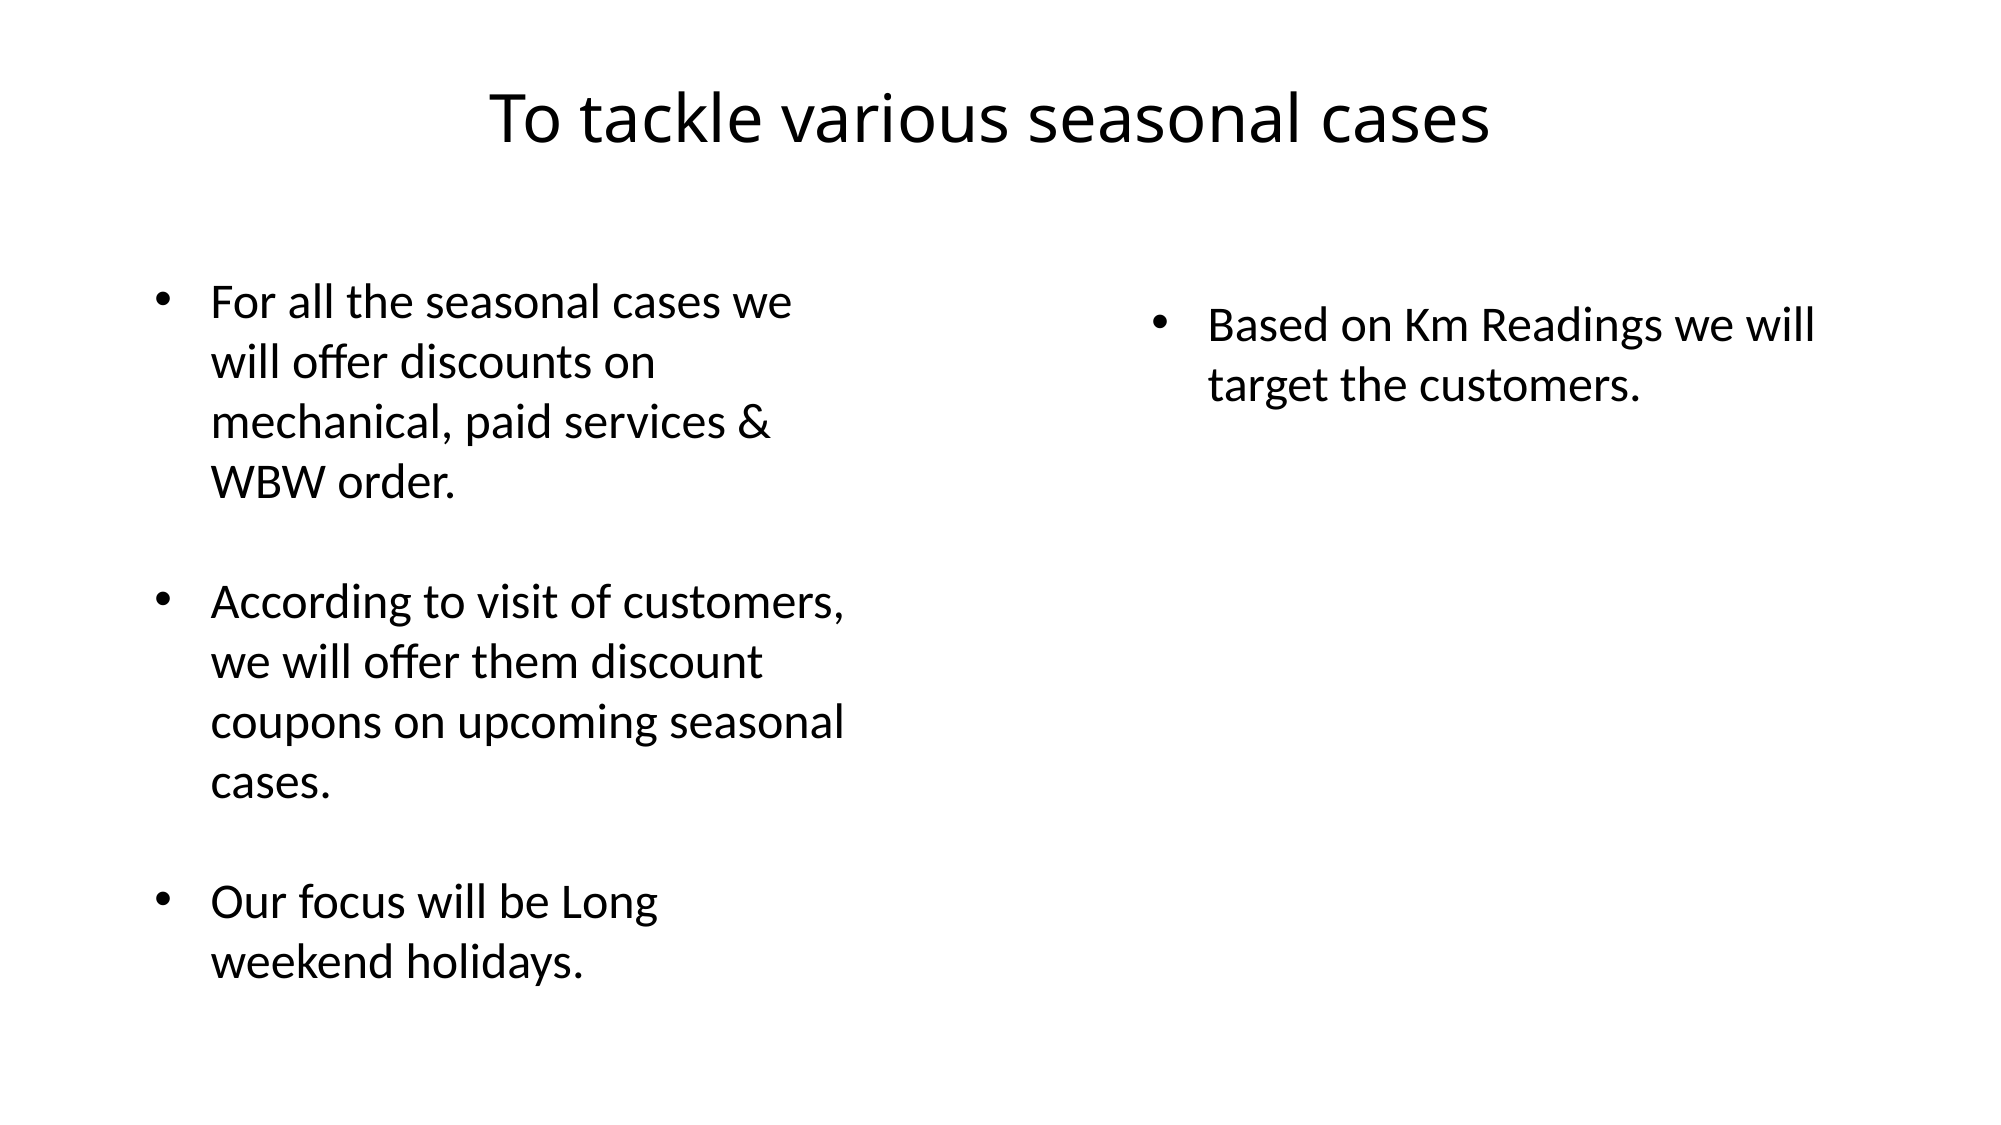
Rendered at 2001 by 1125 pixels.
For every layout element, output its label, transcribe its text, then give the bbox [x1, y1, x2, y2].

text_box Based on Km Readings we will target the customers. [1136, 283, 1864, 539]
title To tackle various seasonal cases [137, 59, 1863, 183]
text_box For all the seasonal cases we will offer discounts on mechanical, paid services & WBW order. According to visit of customers, we will offer them discount coupons on upcoming seasonal cases. Our focus will be Long weekend holidays. [139, 261, 867, 996]
